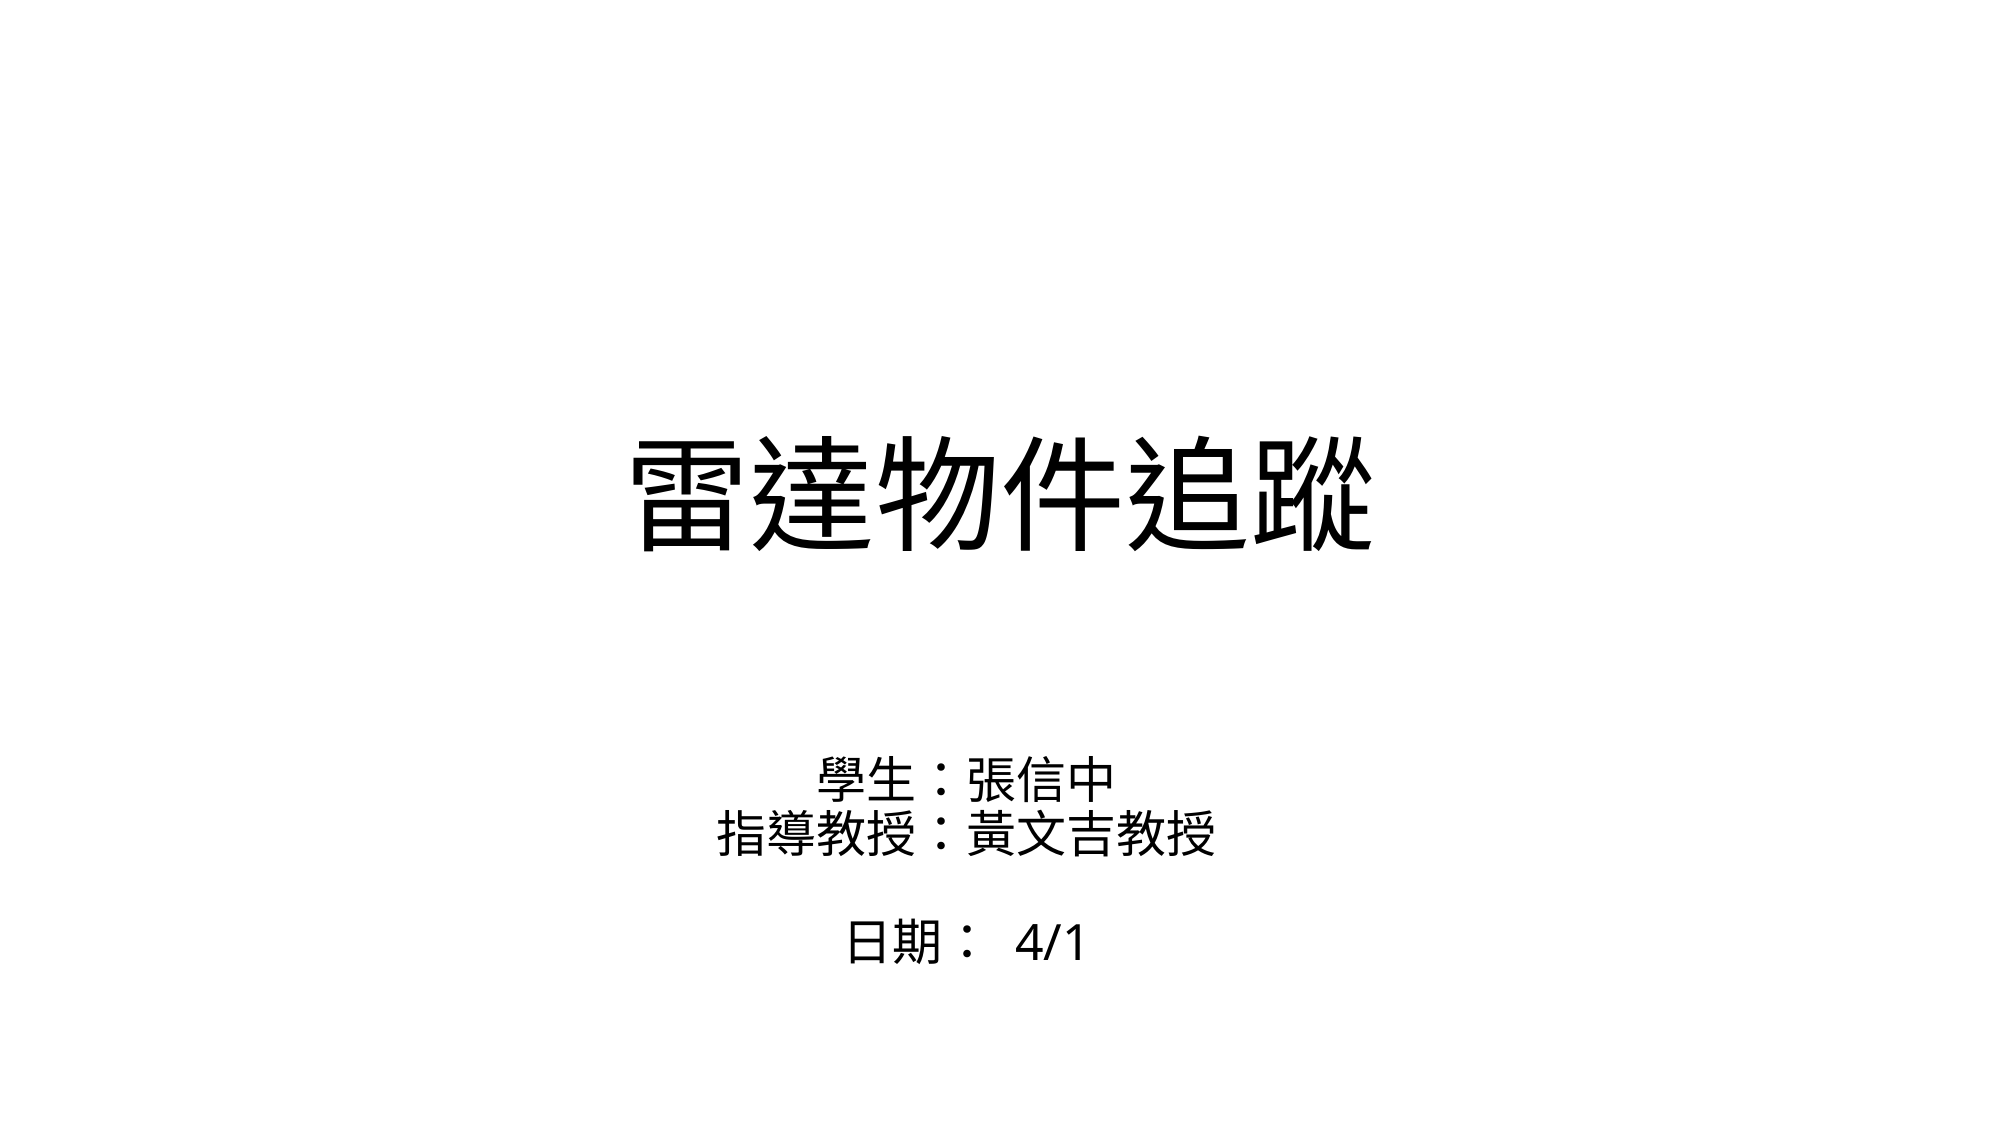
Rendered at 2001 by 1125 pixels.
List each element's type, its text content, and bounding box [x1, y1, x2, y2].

subtitle 學生：張信中 指導教授：黃文吉教授 日期： 4/1 [216, 748, 1717, 1020]
title 雷達物件追蹤 [249, 184, 1750, 576]
